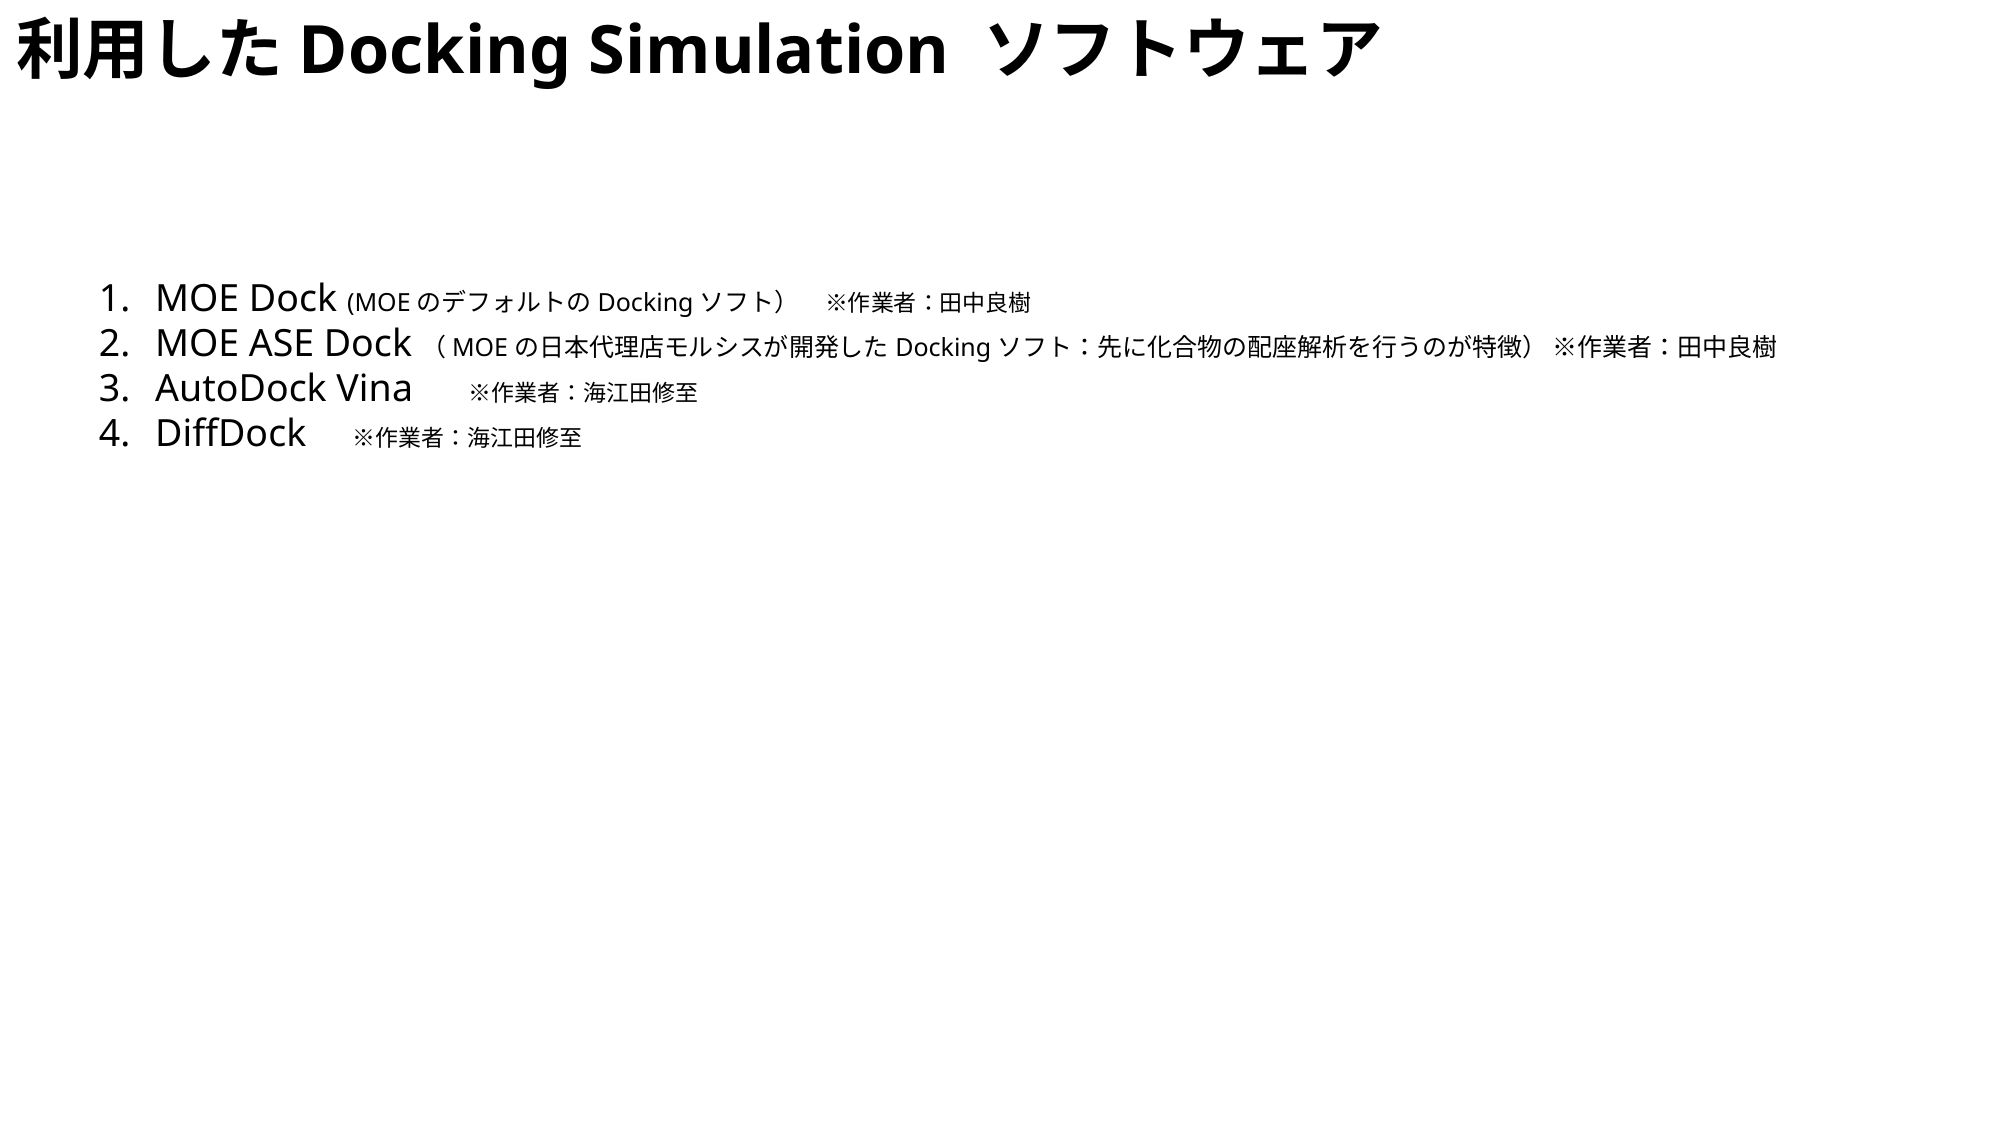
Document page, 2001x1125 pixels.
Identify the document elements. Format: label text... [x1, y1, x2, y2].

text_box MOE Dock (MOEのデフォルトのDockingソフト） ※作業者：田中良樹 MOE ASE Dock（MOEの日本代理店モルシスが開発したDockingソフト：先に化合物の配座解析を行うのが特徴） ※作業者：田中良樹 AutoDock Vina ※作業者：海江田修至 DiffDock ※作業者：海江田修至 [84, 266, 1793, 551]
text_box 利用したDocking Simulation ソフトウェア [1, 0, 1399, 95]
